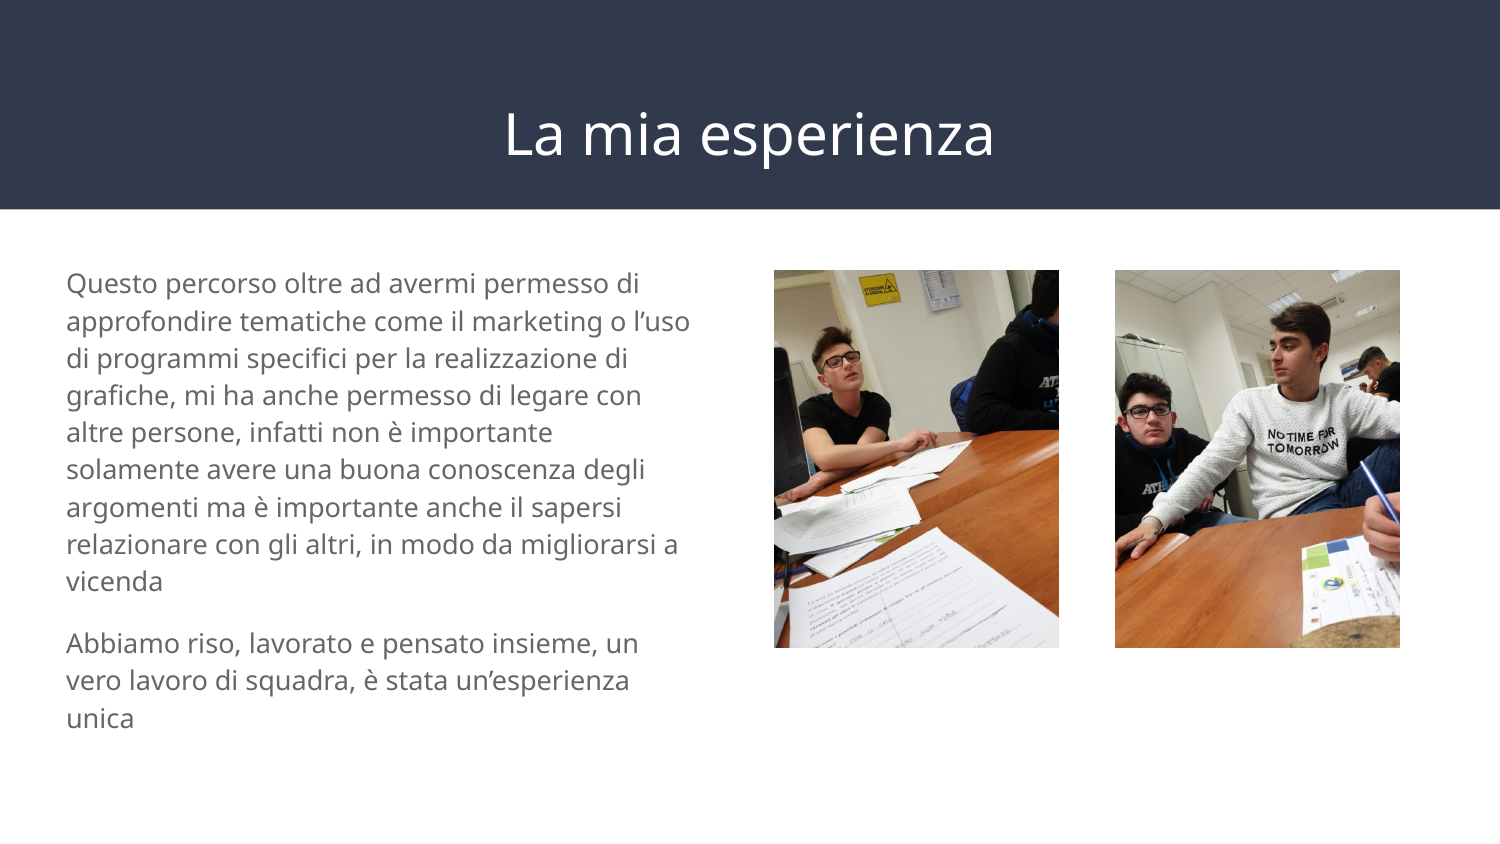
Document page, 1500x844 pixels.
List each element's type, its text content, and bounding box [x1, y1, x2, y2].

picture [1115, 269, 1400, 649]
picture [774, 269, 1059, 649]
list Questo percorso oltre ad avermi permesso di approfondire tematiche come il marketing o l’uso di programmi specifici per la realizzazione di grafiche, mi ha anche permesso di legare con altre persone, infatti non è importante solamente avere una buona conoscenza degli argomenti ma è importante anche il sapersi relazionare con gli altri, in modo da migliorarsi a vicenda Abbiamo riso, lavorato e pensato insieme, un vero lavoro di squadra, è stata un’esperienza unica [51, 247, 708, 752]
title La mia esperienza [51, 82, 1449, 185]
